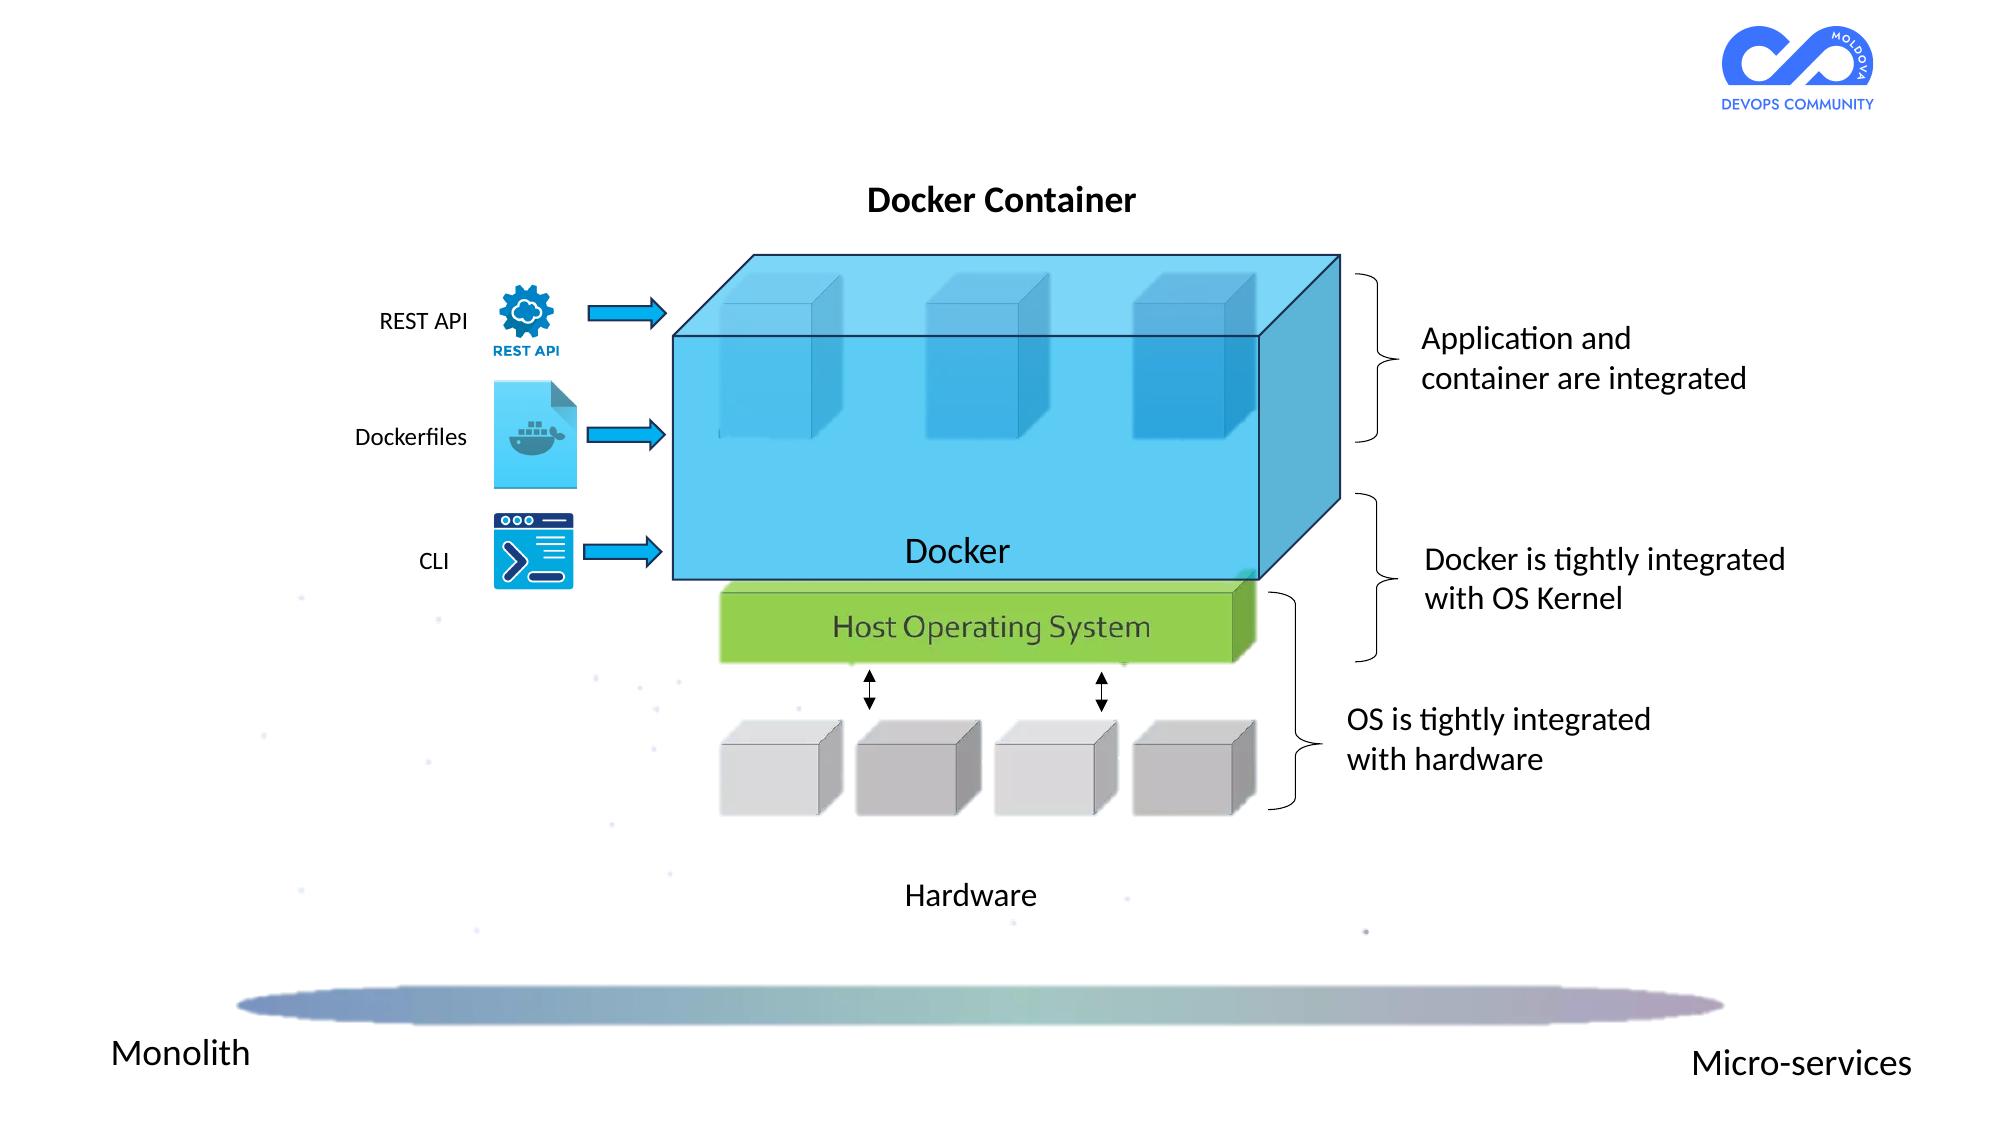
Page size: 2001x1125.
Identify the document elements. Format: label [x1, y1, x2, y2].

text_box [85, 128, 1930, 1125]
picture [467, 259, 585, 490]
picture [1722, 26, 1874, 110]
picture [492, 509, 575, 593]
